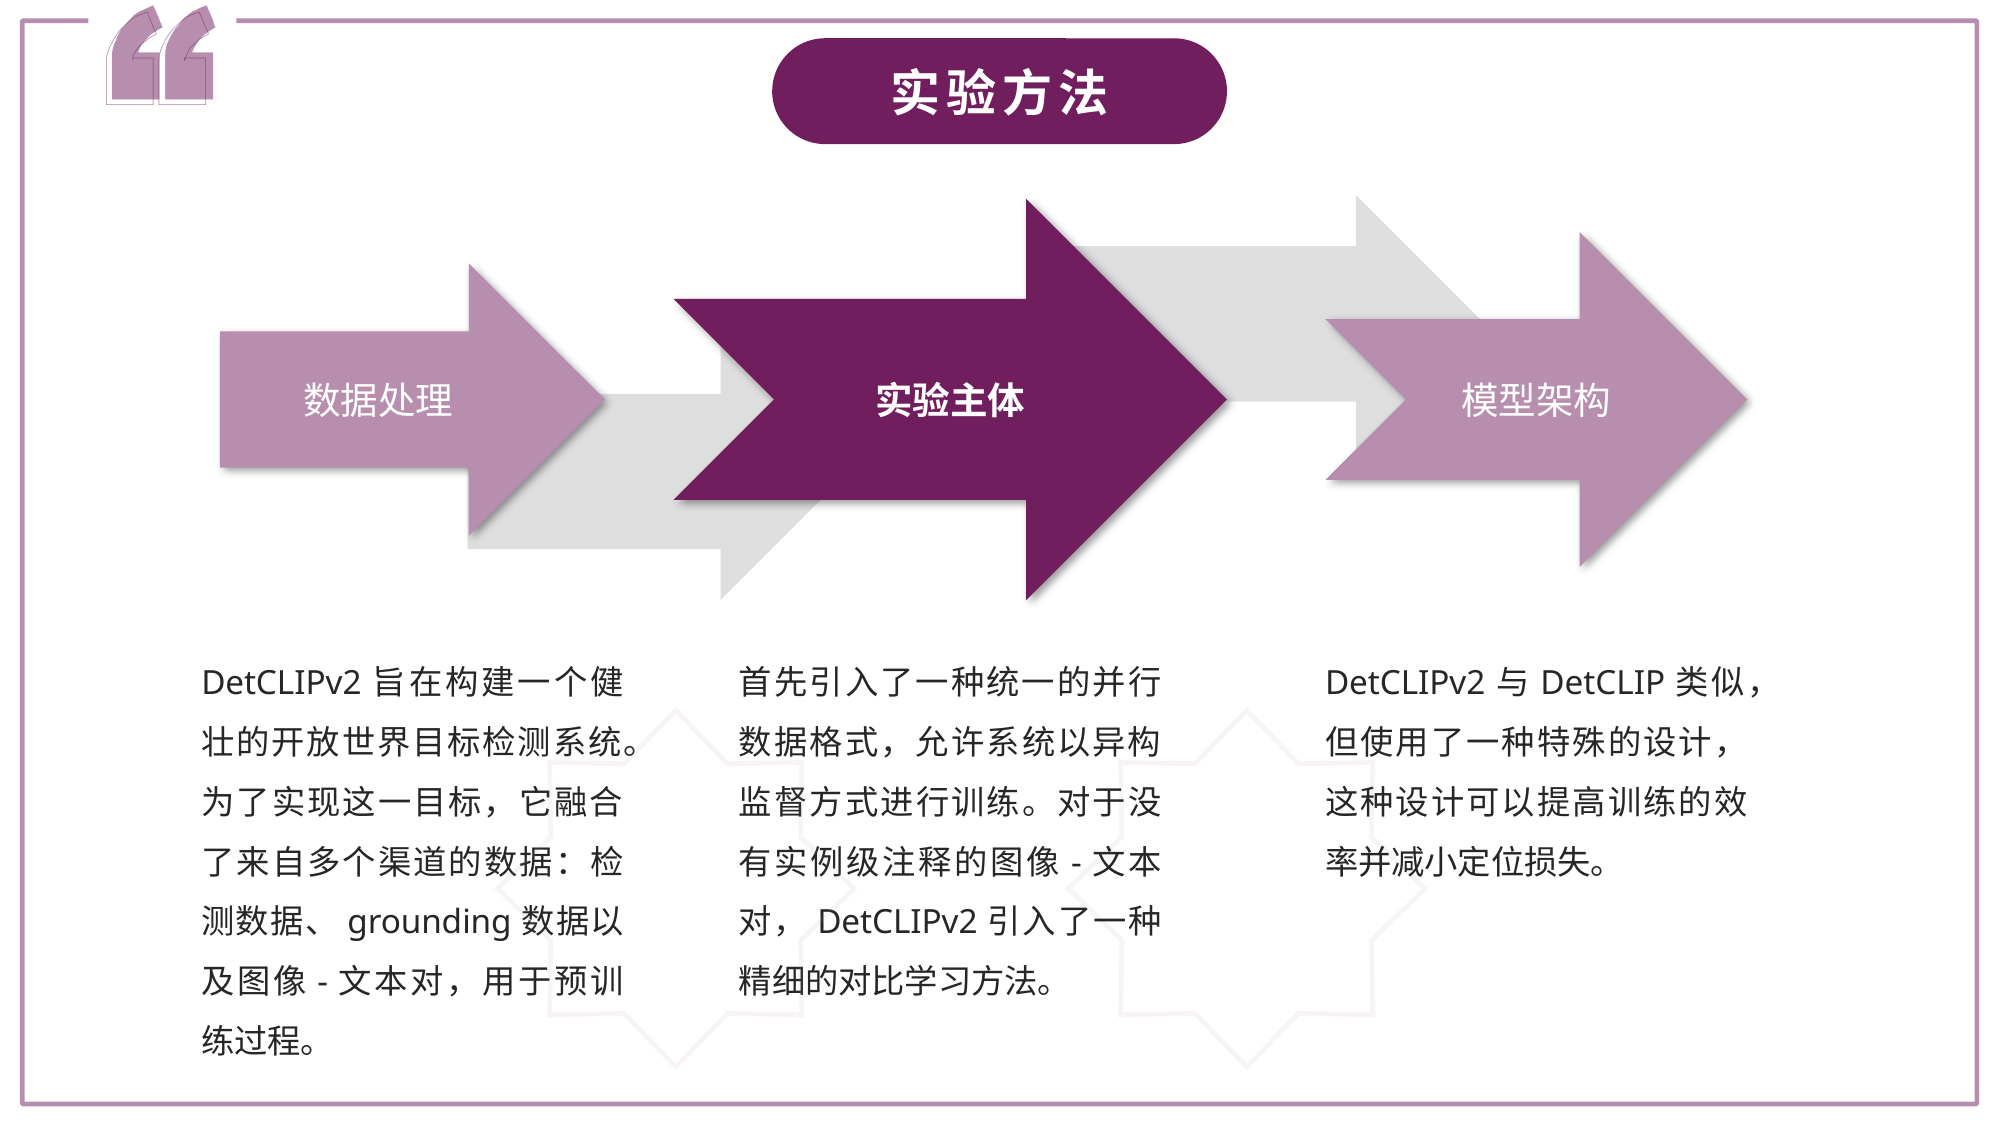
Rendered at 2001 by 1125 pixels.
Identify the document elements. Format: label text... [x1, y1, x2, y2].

text_box 实验方法 [772, 38, 1227, 145]
text_box [495, 708, 856, 1069]
text_box 首先引入了一种统一的并行数据格式，允许系统以异构监督方式进行训练。对于没有实例级注释的图像-文本对，DetCLIPv2引入了一种精细的对比学习方法。 [724, 635, 1177, 1007]
text_box [1119, 708, 1427, 1069]
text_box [219, 195, 1748, 601]
picture [88, 0, 237, 113]
text_box DetCLIPv2与DetCLIP类似，但使用了一种特殊的设计，这种设计可以提高训练的效率并减小定位损失。 [1310, 635, 1763, 887]
text_box DetCLIPv2旨在构建一个健壮的开放世界目标检测系统。为了实现这一目标，它融合了来自多个渠道的数据：检测数据、grounding数据以及图像-文本对，用于预训练过程。 [186, 635, 639, 1067]
